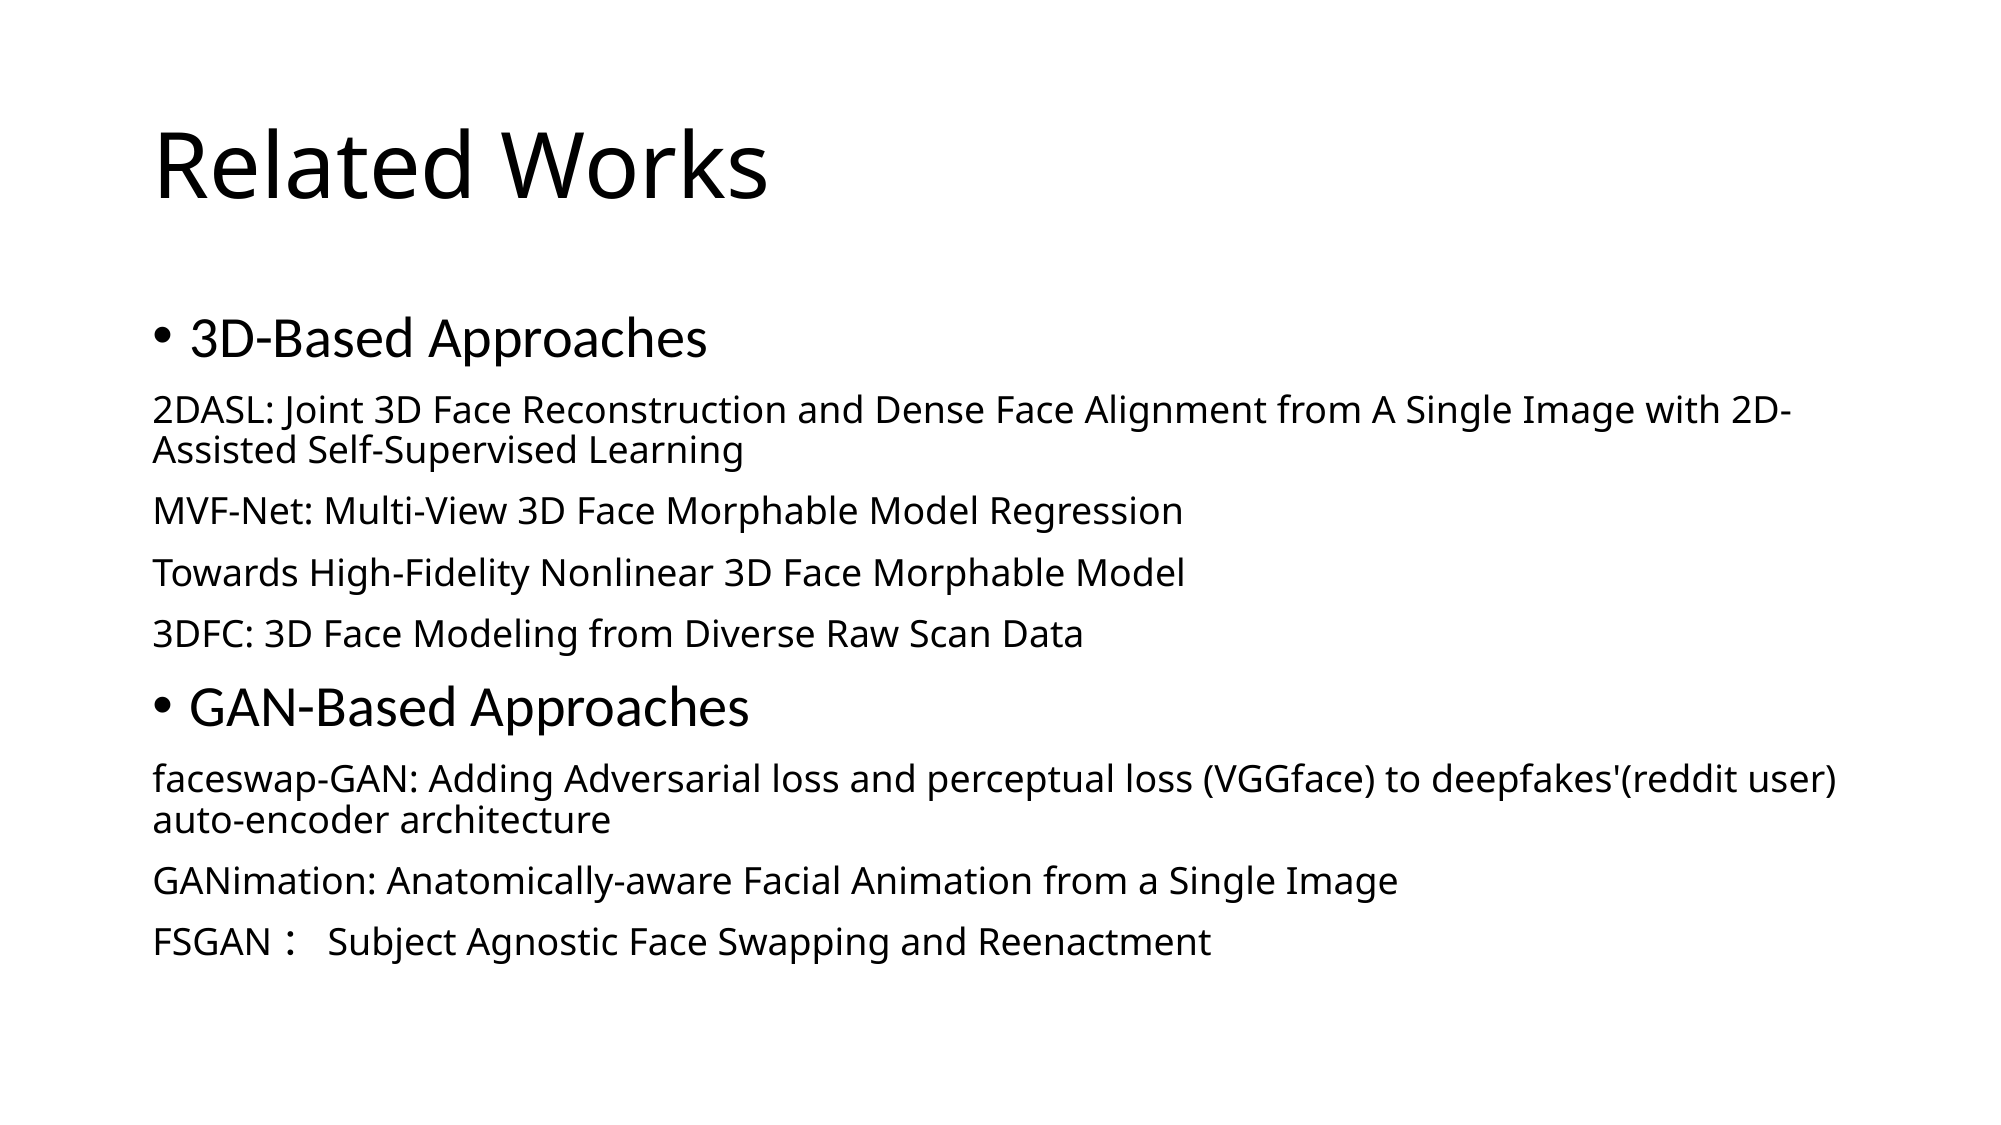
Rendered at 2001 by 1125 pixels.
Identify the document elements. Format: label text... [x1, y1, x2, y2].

list 3D-Based Approaches 2DASL: Joint 3D Face Reconstruction and Dense Face Alignment from A Single Image with 2D-Assisted Self-Supervised Learning MVF-Net: Multi-View 3D Face Morphable Model Regression Towards High-Fidelity Nonlinear 3D Face Morphable Model 3DFC: 3D Face Modeling from Diverse Raw Scan Data GAN-Based Approaches faceswap-GAN: Adding Adversarial loss and perceptual loss (VGGface) to deepfakes'(reddit user) auto-encoder architecture GANimation: Anatomically-aware Facial Animation from a Single Image FSGAN：Subject Agnostic Face Swapping and Reenactment [137, 299, 1863, 1014]
title Related Works [137, 59, 1863, 278]
